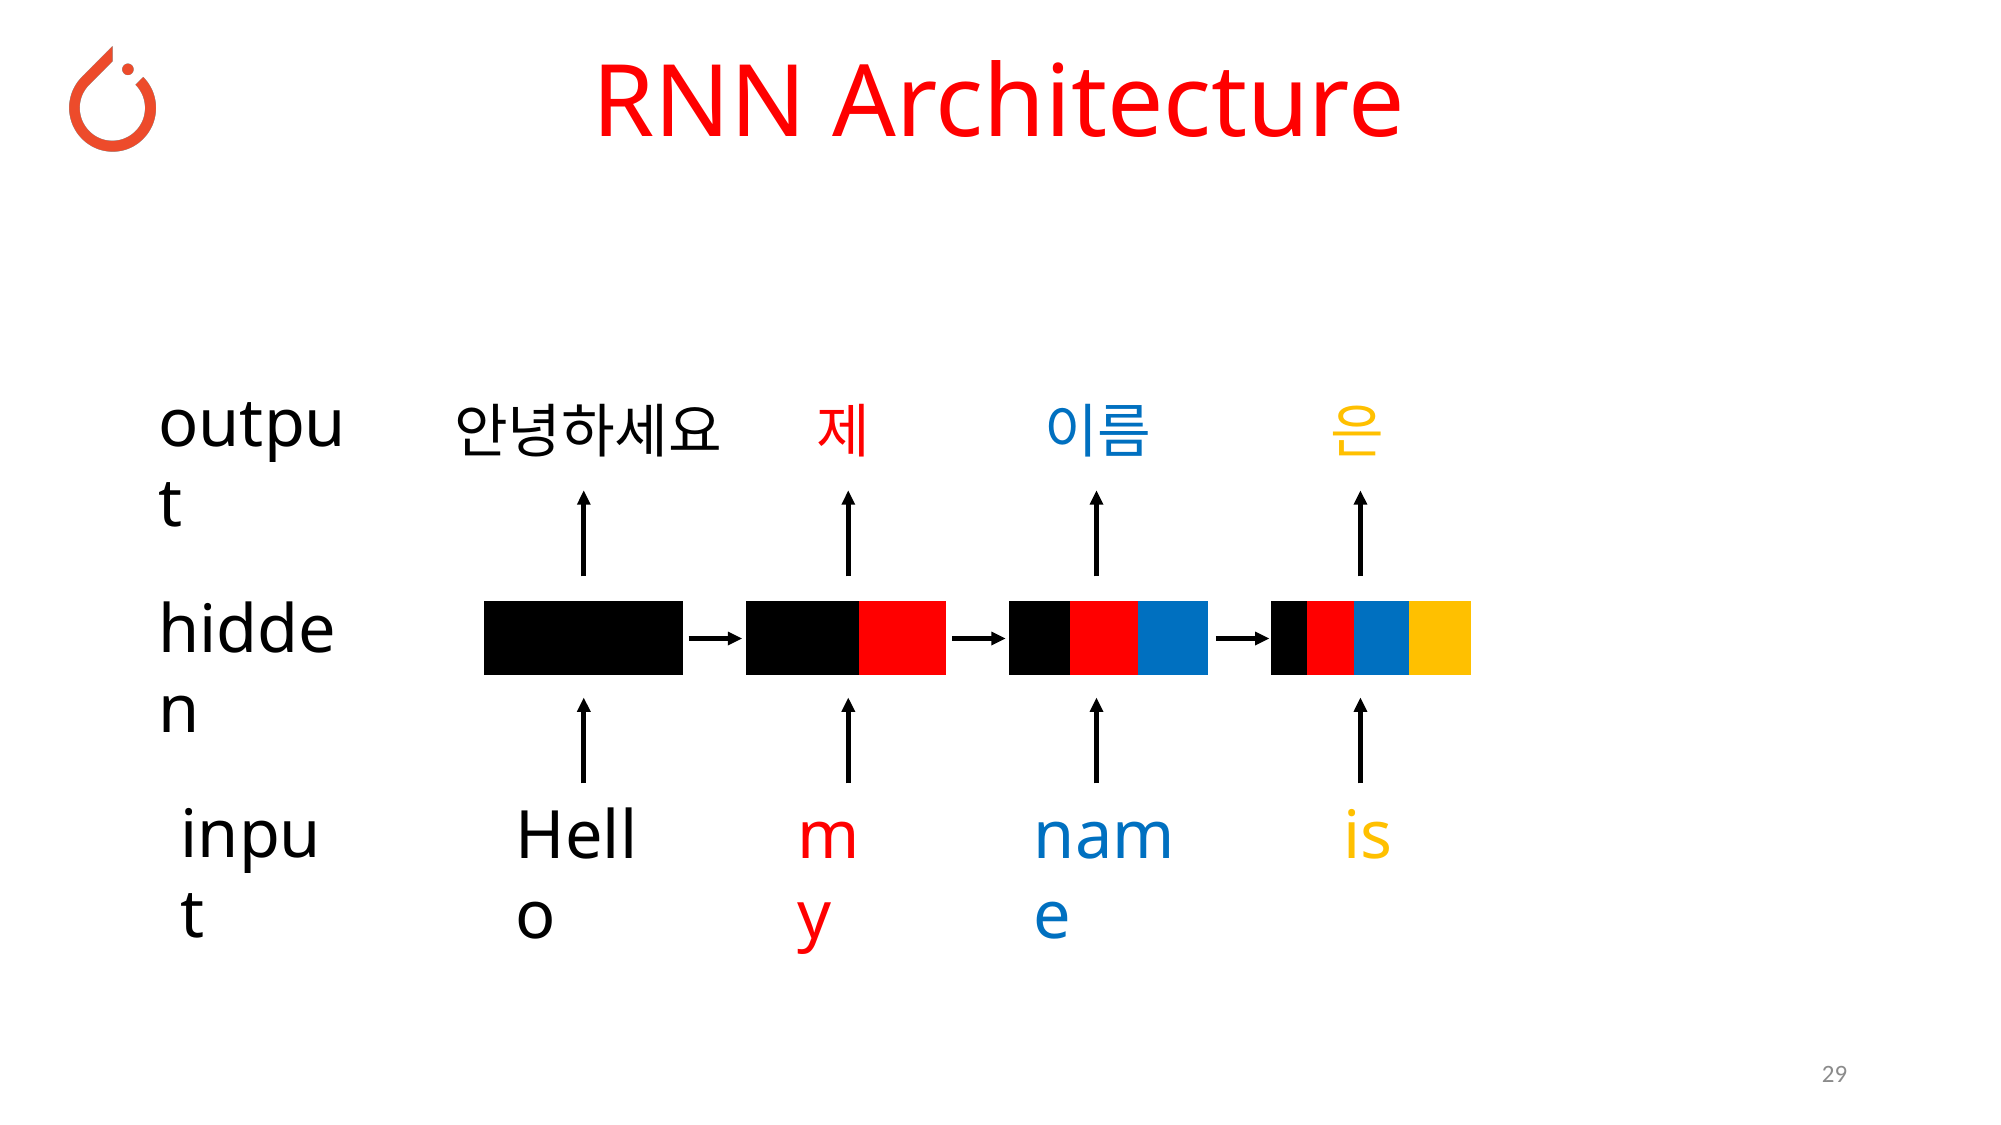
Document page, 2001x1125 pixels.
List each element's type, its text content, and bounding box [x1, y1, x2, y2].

text_box 제 [795, 387, 891, 472]
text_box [747, 601, 945, 675]
slide_number 29 [1412, 1042, 1863, 1103]
text_box my [782, 784, 895, 960]
text_box name [1019, 784, 1217, 960]
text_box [1272, 601, 1470, 675]
text_box hidden [143, 578, 370, 753]
text_box RNN Architecture [136, 3, 1862, 166]
text_box 안녕하세요 [425, 387, 751, 472]
text_box 이름 [988, 387, 1208, 472]
text_box output [143, 372, 370, 547]
text_box input [165, 783, 340, 958]
text_box is [1328, 784, 1413, 880]
text_box 은 [1247, 387, 1467, 472]
picture [69, 46, 156, 152]
text_box Hello [501, 784, 676, 960]
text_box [1009, 601, 1208, 675]
text_box [484, 601, 683, 675]
